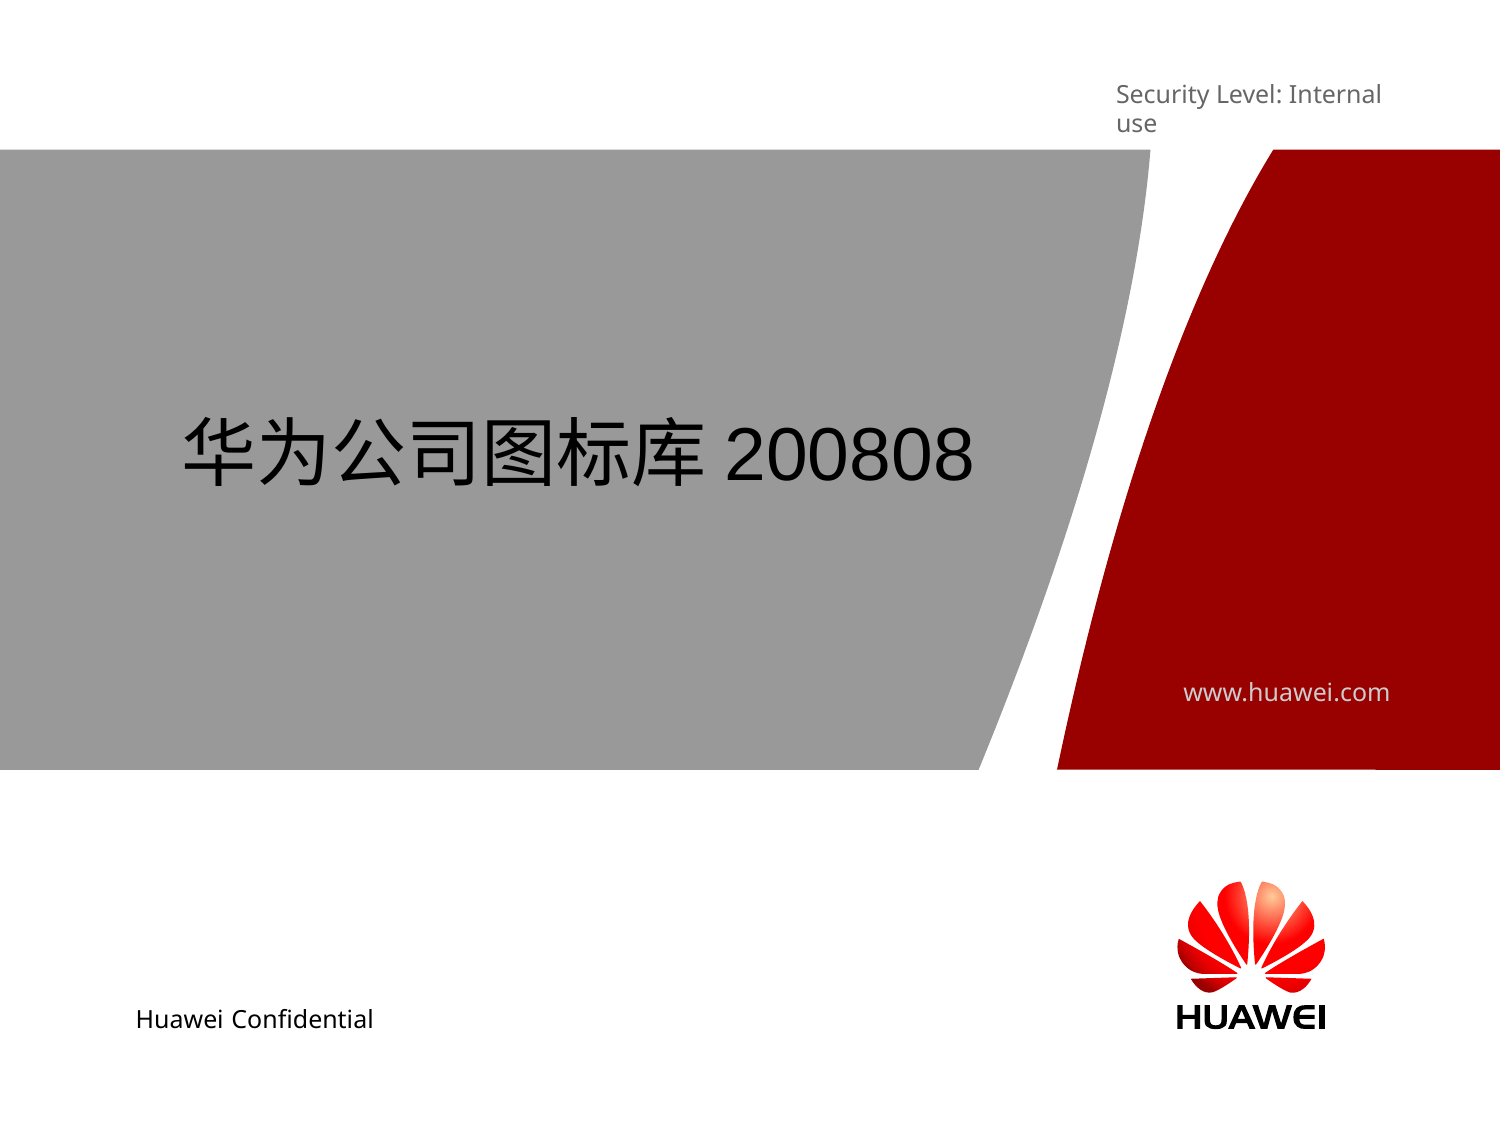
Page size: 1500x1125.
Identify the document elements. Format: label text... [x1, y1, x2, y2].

picture [1188, 901, 1242, 969]
picture [1253, 881, 1285, 965]
picture [1177, 938, 1238, 974]
picture [1265, 977, 1312, 993]
picture [1261, 901, 1315, 969]
picture [1264, 938, 1325, 974]
picture [1190, 977, 1237, 993]
text_box 华为公司图标库200808 [166, 398, 990, 504]
picture [1217, 881, 1250, 965]
